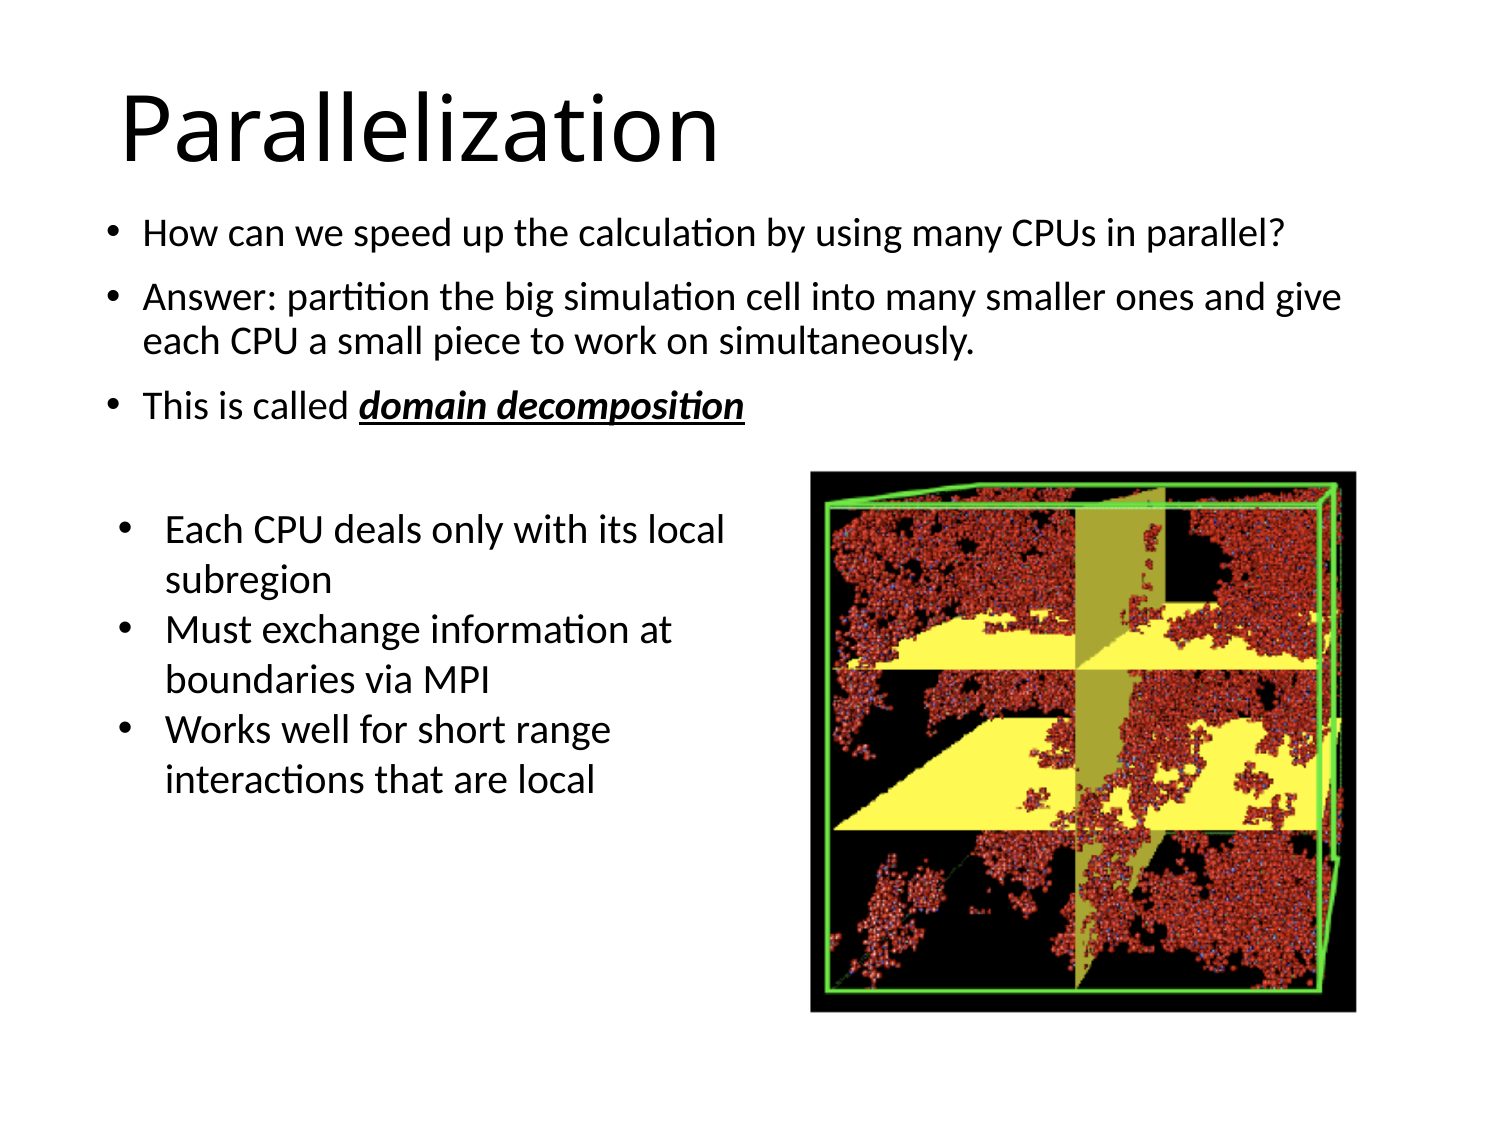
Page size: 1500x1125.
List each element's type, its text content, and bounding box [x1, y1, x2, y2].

picture [758, 436, 1397, 1061]
list How can we speed up the calculation by using many CPUs in parallel? Answer: partition the big simulation cell into many smaller ones and give each CPU a small piece to work on simultaneously. This is called domain decomposition [91, 203, 1385, 437]
title Parallelization [103, 59, 1397, 204]
text_box Each CPU deals only with its local subregion Must exchange information at boundaries via MPI Works well for short range interactions that are local [103, 494, 750, 810]
